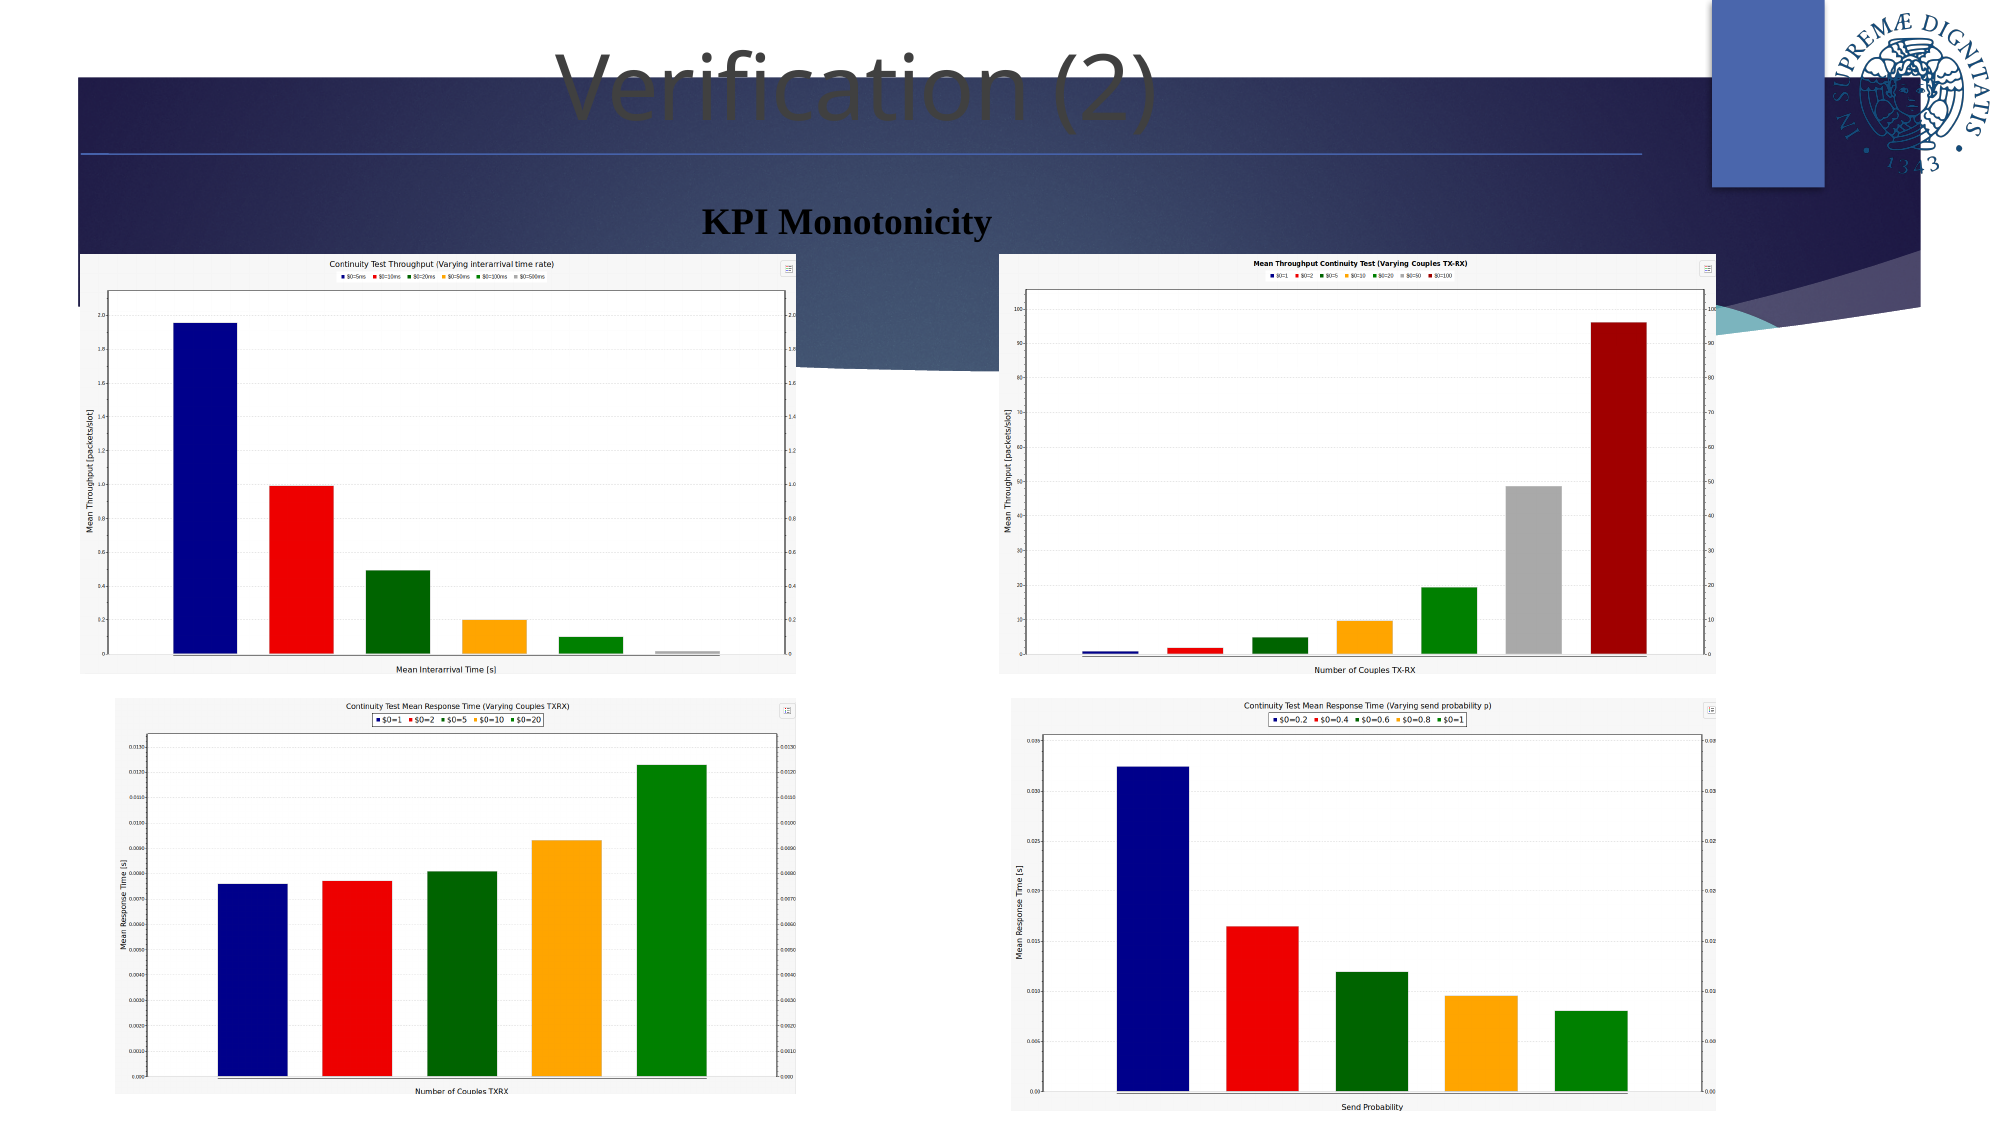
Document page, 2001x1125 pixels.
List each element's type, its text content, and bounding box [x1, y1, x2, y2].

picture [79, 13, 1990, 675]
text_box KPI Monotonicity [277, 145, 1417, 250]
picture [1011, 698, 1716, 1111]
picture [115, 698, 796, 1094]
text_box Verification (2) [0, 38, 1714, 164]
